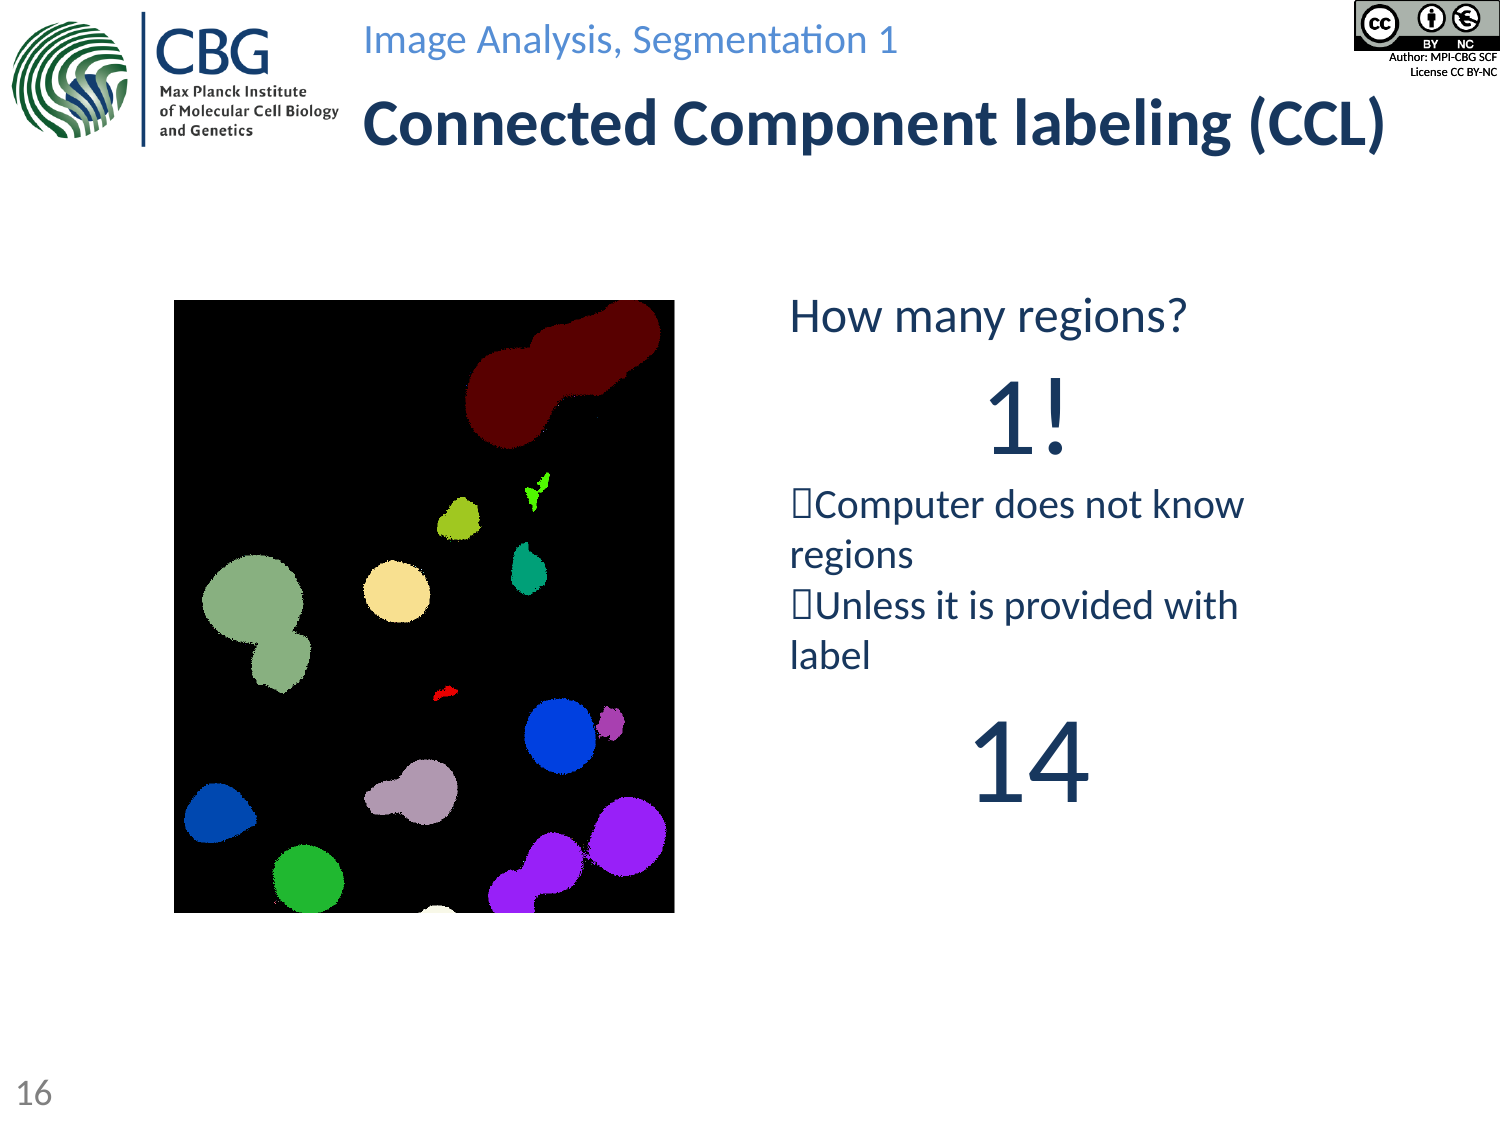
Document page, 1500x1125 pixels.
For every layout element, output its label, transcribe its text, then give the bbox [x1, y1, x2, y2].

list Image Analysis, Segmentation 1 [348, 3, 1424, 82]
picture [11, 11, 339, 147]
text_box How many regions? 1! Computer does not know regions Unless it is provided with label 14 [774, 274, 1281, 835]
picture [1354, 0, 1500, 51]
title Connected Component labeling (CCL) [348, 65, 1425, 173]
picture [174, 300, 676, 913]
